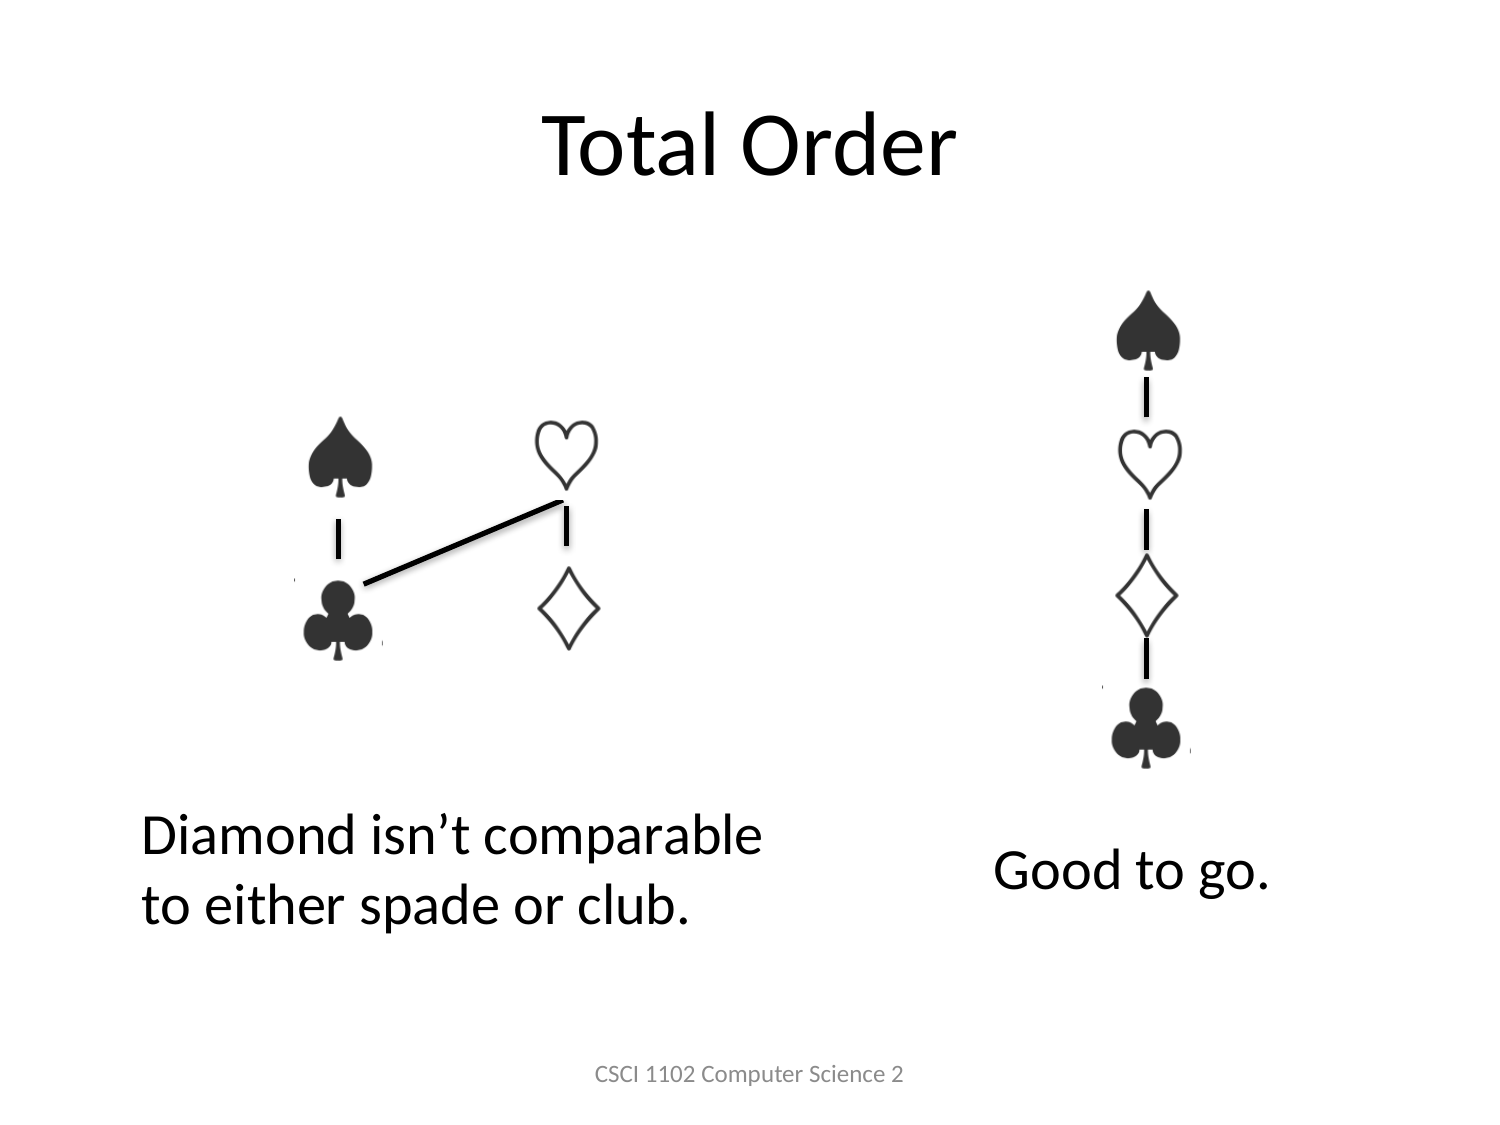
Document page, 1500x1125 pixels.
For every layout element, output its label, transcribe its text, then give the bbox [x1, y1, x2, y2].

title Total Order [75, 45, 1425, 233]
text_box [294, 404, 606, 666]
text_box Diamond isn’t comparable to either spade or club. [127, 788, 800, 944]
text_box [1102, 278, 1191, 773]
text_box Good to go. [979, 823, 1314, 909]
footer CSCI 1102 Computer Science 2 [512, 1042, 988, 1103]
